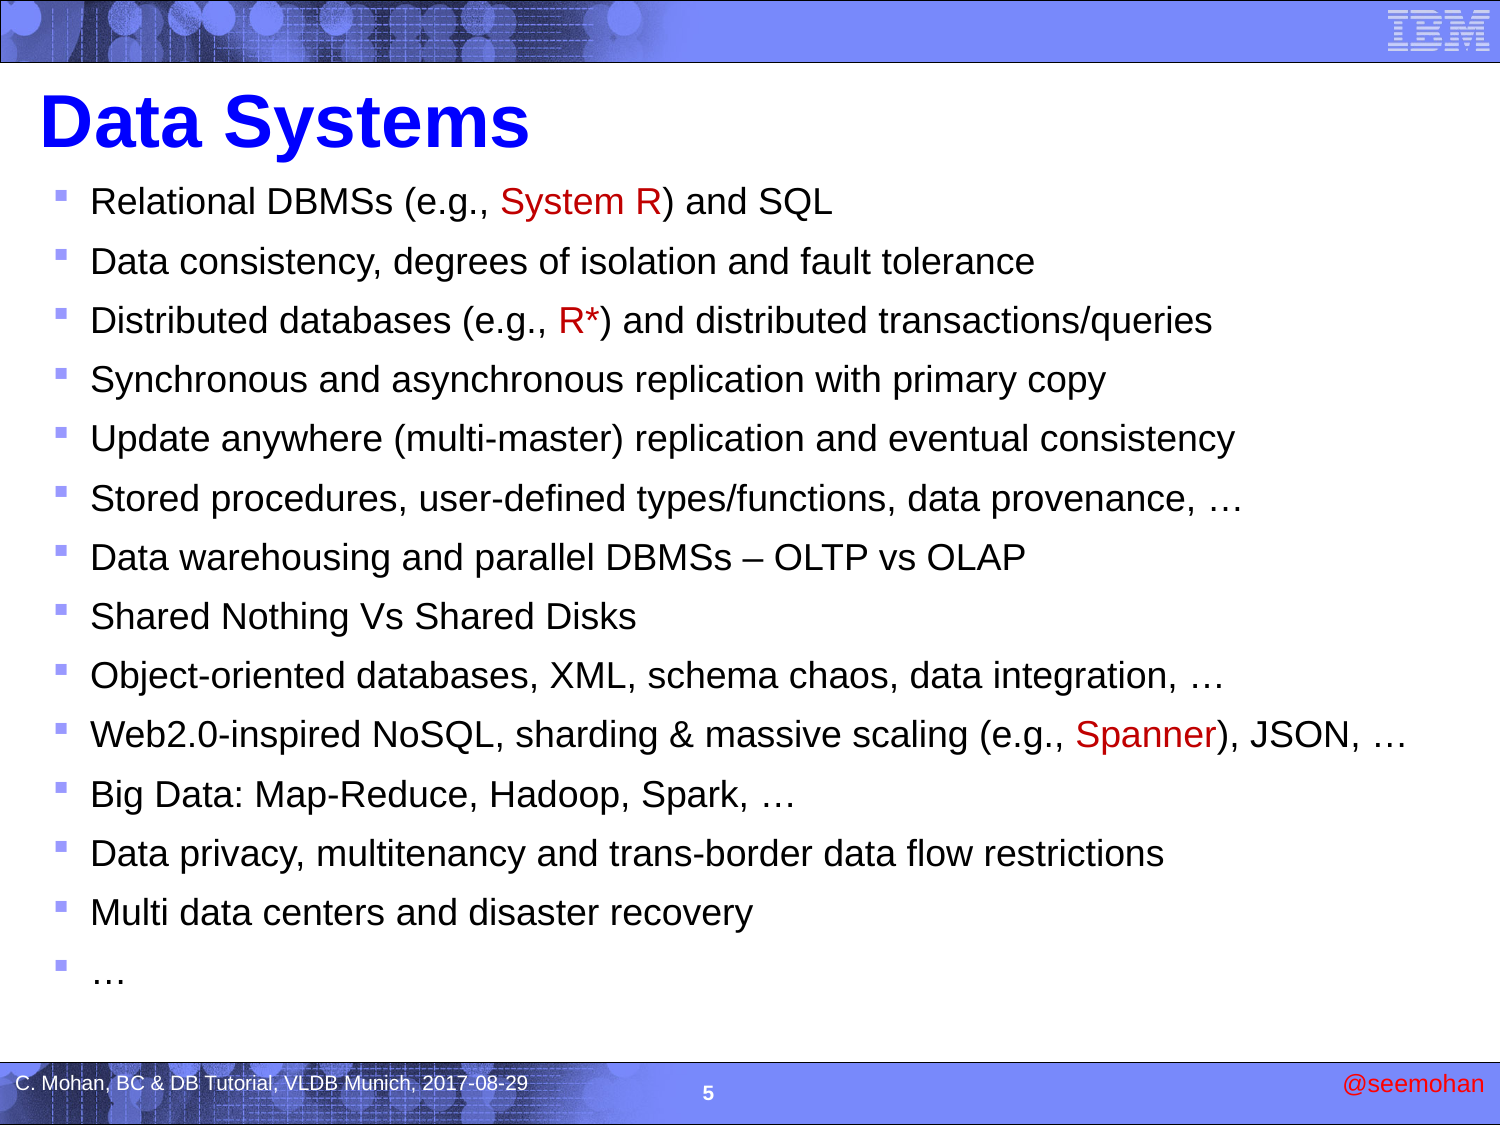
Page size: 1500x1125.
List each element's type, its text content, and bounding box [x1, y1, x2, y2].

picture [1, 1, 1500, 62]
picture [0, 1063, 1500, 1124]
title Data Systems [24, 75, 1378, 157]
list Relational DBMSs (e.g., System R) and SQL Data consistency, degrees of isolation and fault tolerance Distributed databases (e.g., R*) and distributed transactions/queries Synchronous and asynchronous replication with primary copy Update anywhere (multi-master) replication and eventual consistency Stored procedures, user-defined types/functions, data provenance, … Data warehousing and parallel DBMSs – OLTP vs OLAP Shared Nothing Vs Shared Disks Object-oriented databases, XML, schema chaos, data integration, … Web2.0-inspired NoSQL, sharding & massive scaling (e.g., Spanner), JSON, … Big Data: Map-Reduce, Hadoop, Spark, … Data privacy, multitenancy and trans-border data flow restrictions Multi data centers and disaster recovery … [37, 174, 1475, 1045]
slide_number 5 [687, 1072, 853, 1125]
